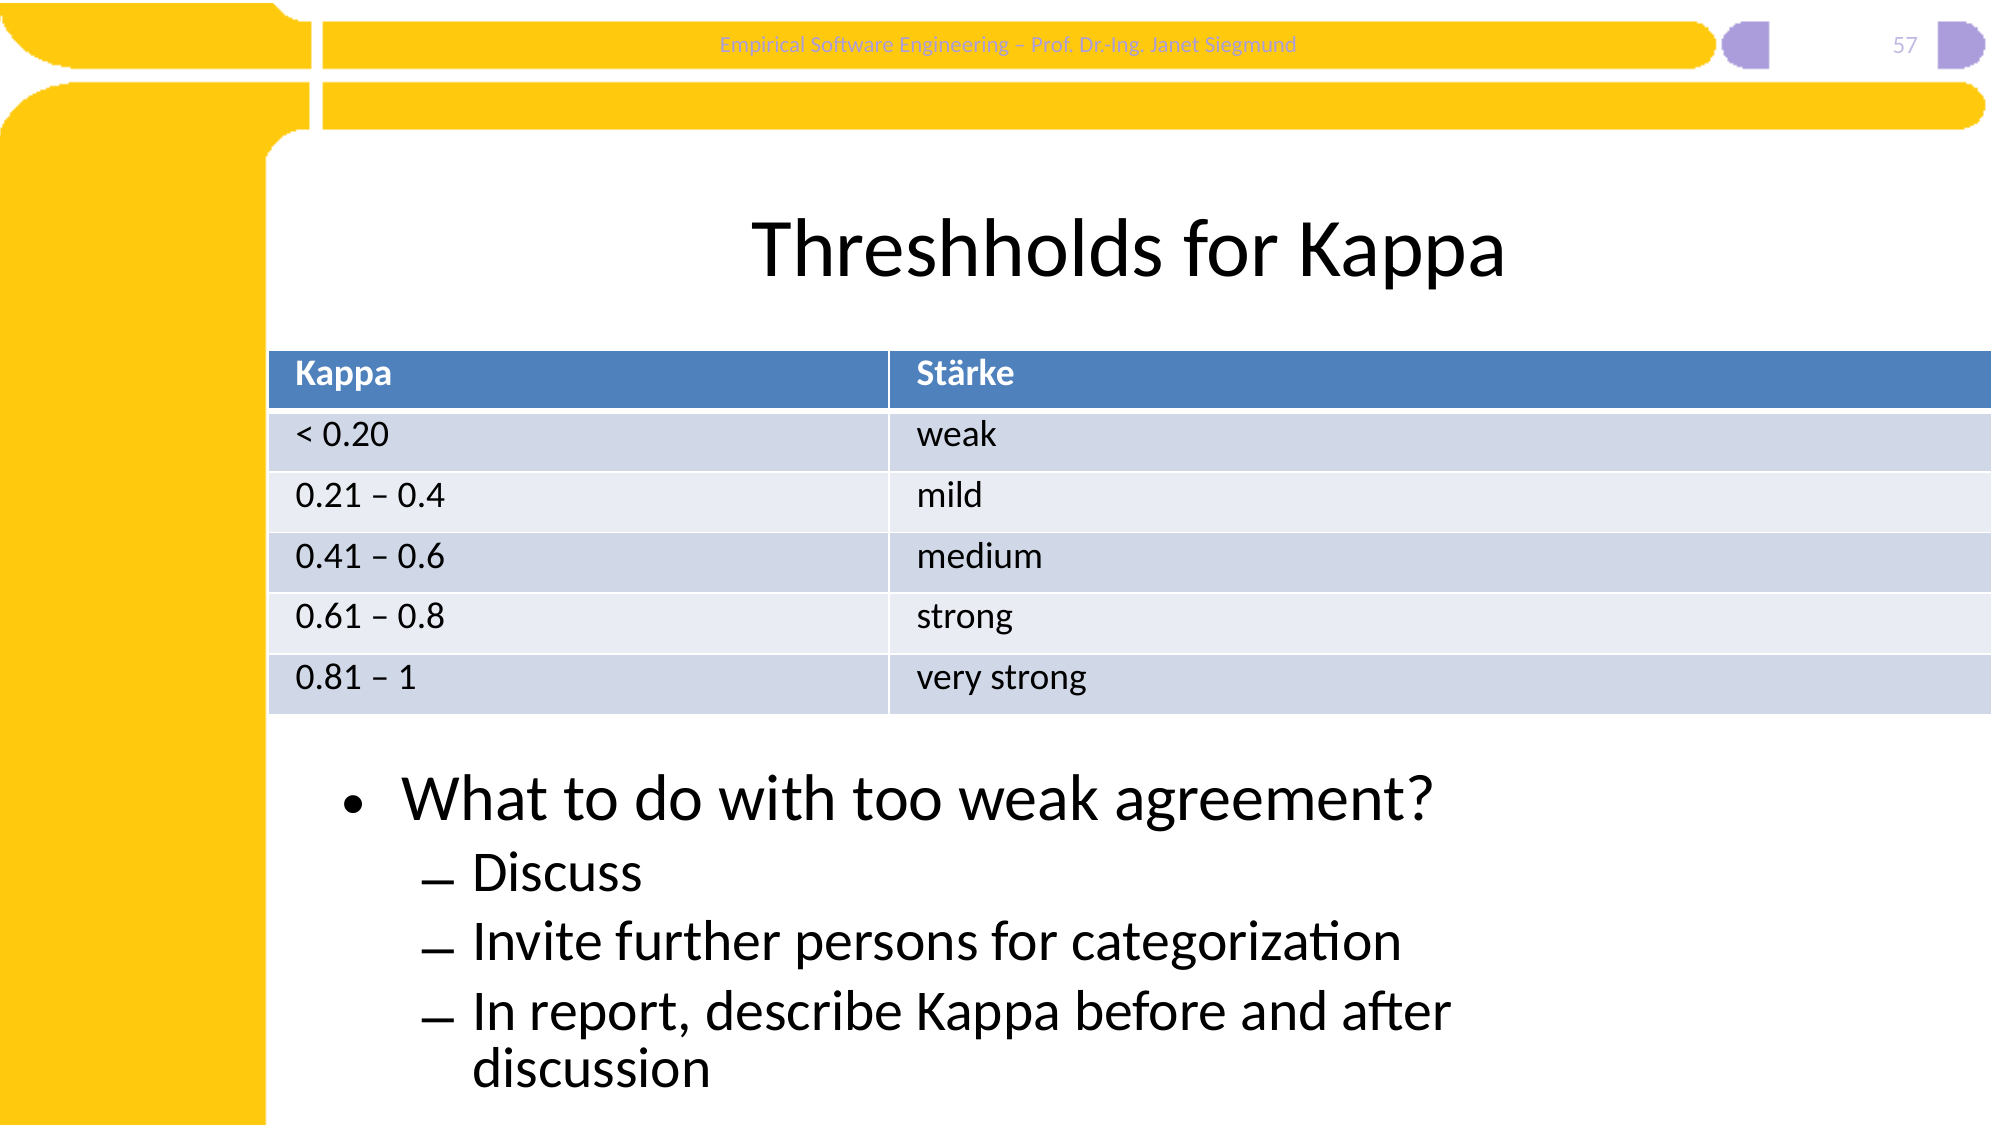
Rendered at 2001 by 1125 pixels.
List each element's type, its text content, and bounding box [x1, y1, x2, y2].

title Threshholds for Kappa [267, 149, 1993, 338]
table_cell 0.81 – 1 [269, 655, 888, 714]
table_header Kappa [269, 351, 888, 408]
table_cell mild [890, 473, 1991, 532]
text_box What to do with too weak agreement? Discuss Invite further persons for categorization In report, describe Kappa before and after discussion [326, 763, 1677, 1112]
table_cell < 0.20 [269, 414, 888, 471]
slide_number 57 [1767, 20, 1934, 67]
table_cell medium [890, 533, 1991, 592]
table_cell strong [890, 594, 1991, 653]
table_cell 0.61 – 0.8 [269, 594, 888, 653]
table_cell 0.21 – 0.4 [269, 473, 888, 532]
table_cell weak [890, 414, 1991, 471]
table_cell 0.41 – 0.6 [269, 533, 888, 592]
picture [0, 3, 1999, 1125]
table_cell very strong [890, 655, 1991, 714]
table_header Stärke [890, 351, 1991, 408]
